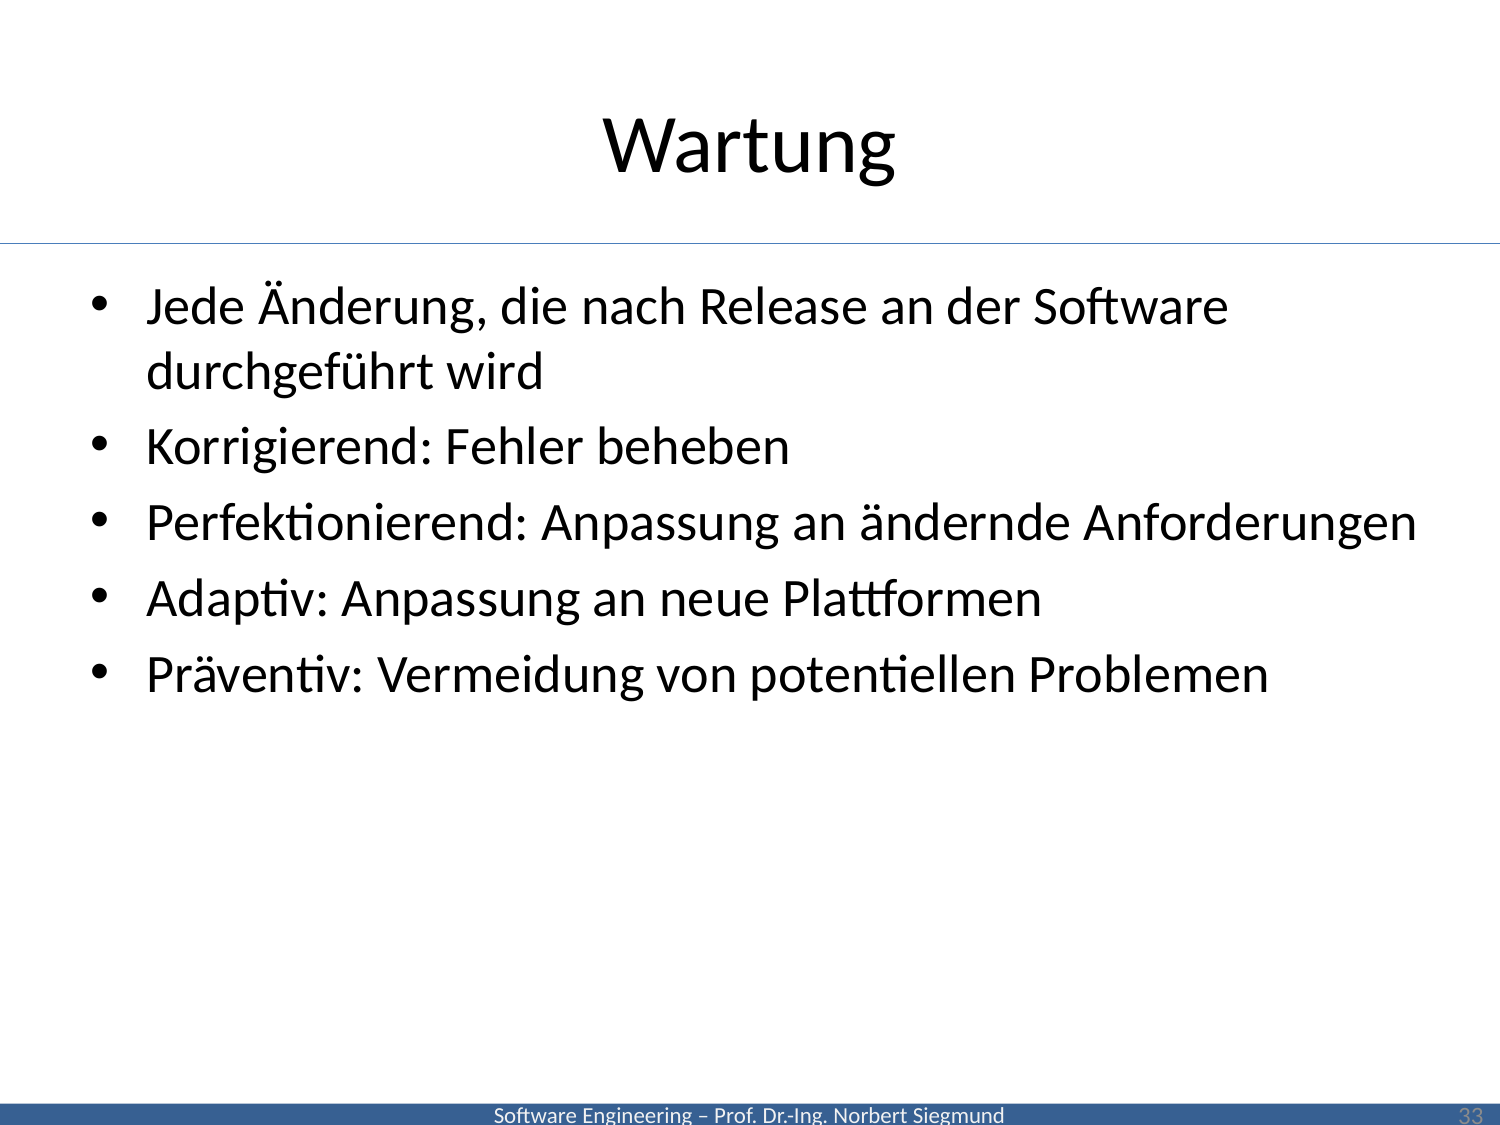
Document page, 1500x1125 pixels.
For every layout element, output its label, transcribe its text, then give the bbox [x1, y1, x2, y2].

title Wartung [75, 45, 1425, 233]
slide_number 33 [1148, 1084, 1499, 1125]
list Jede Änderung, die nach Release an der Software durchgeführt wird Korrigierend: Fehler beheben Perfektionierend: Anpassung an ändernde Anforderungen Adaptiv: Anpassung an neue Plattformen Präventiv: Vermeidung von potentiellen Problemen [75, 262, 1495, 1104]
